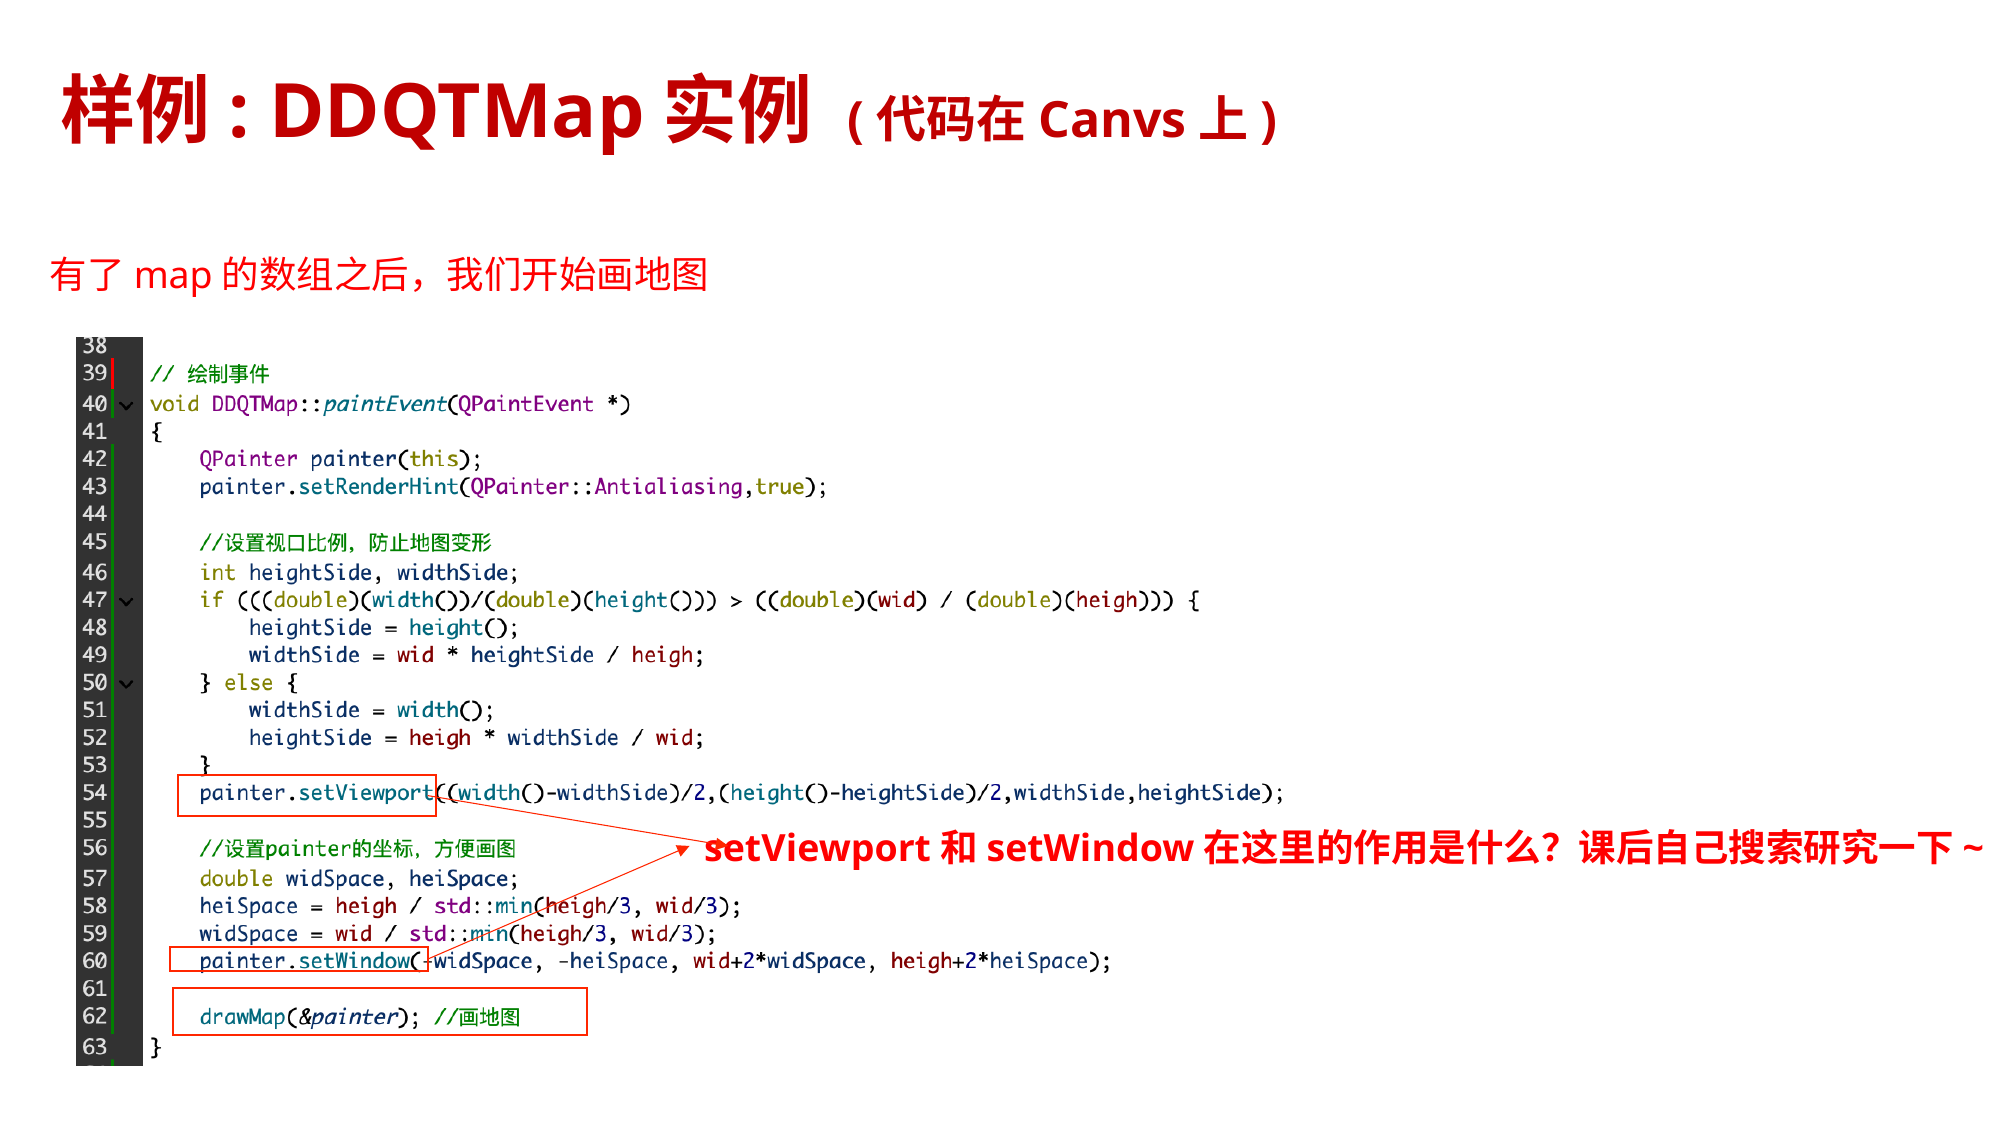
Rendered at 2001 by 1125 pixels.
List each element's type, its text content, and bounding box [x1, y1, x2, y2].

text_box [427, 795, 729, 846]
picture [76, 337, 1352, 1066]
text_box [427, 846, 729, 960]
text_box setViewport和setWindow在这里的作用是什么？课后自己搜索研究一下~ [1352, 816, 1999, 876]
text_box 有了map的数组之后，我们开始画地图 [35, 243, 725, 304]
title 样例: DDQTMap实例 (代码在Canvs上) [45, 59, 1955, 166]
